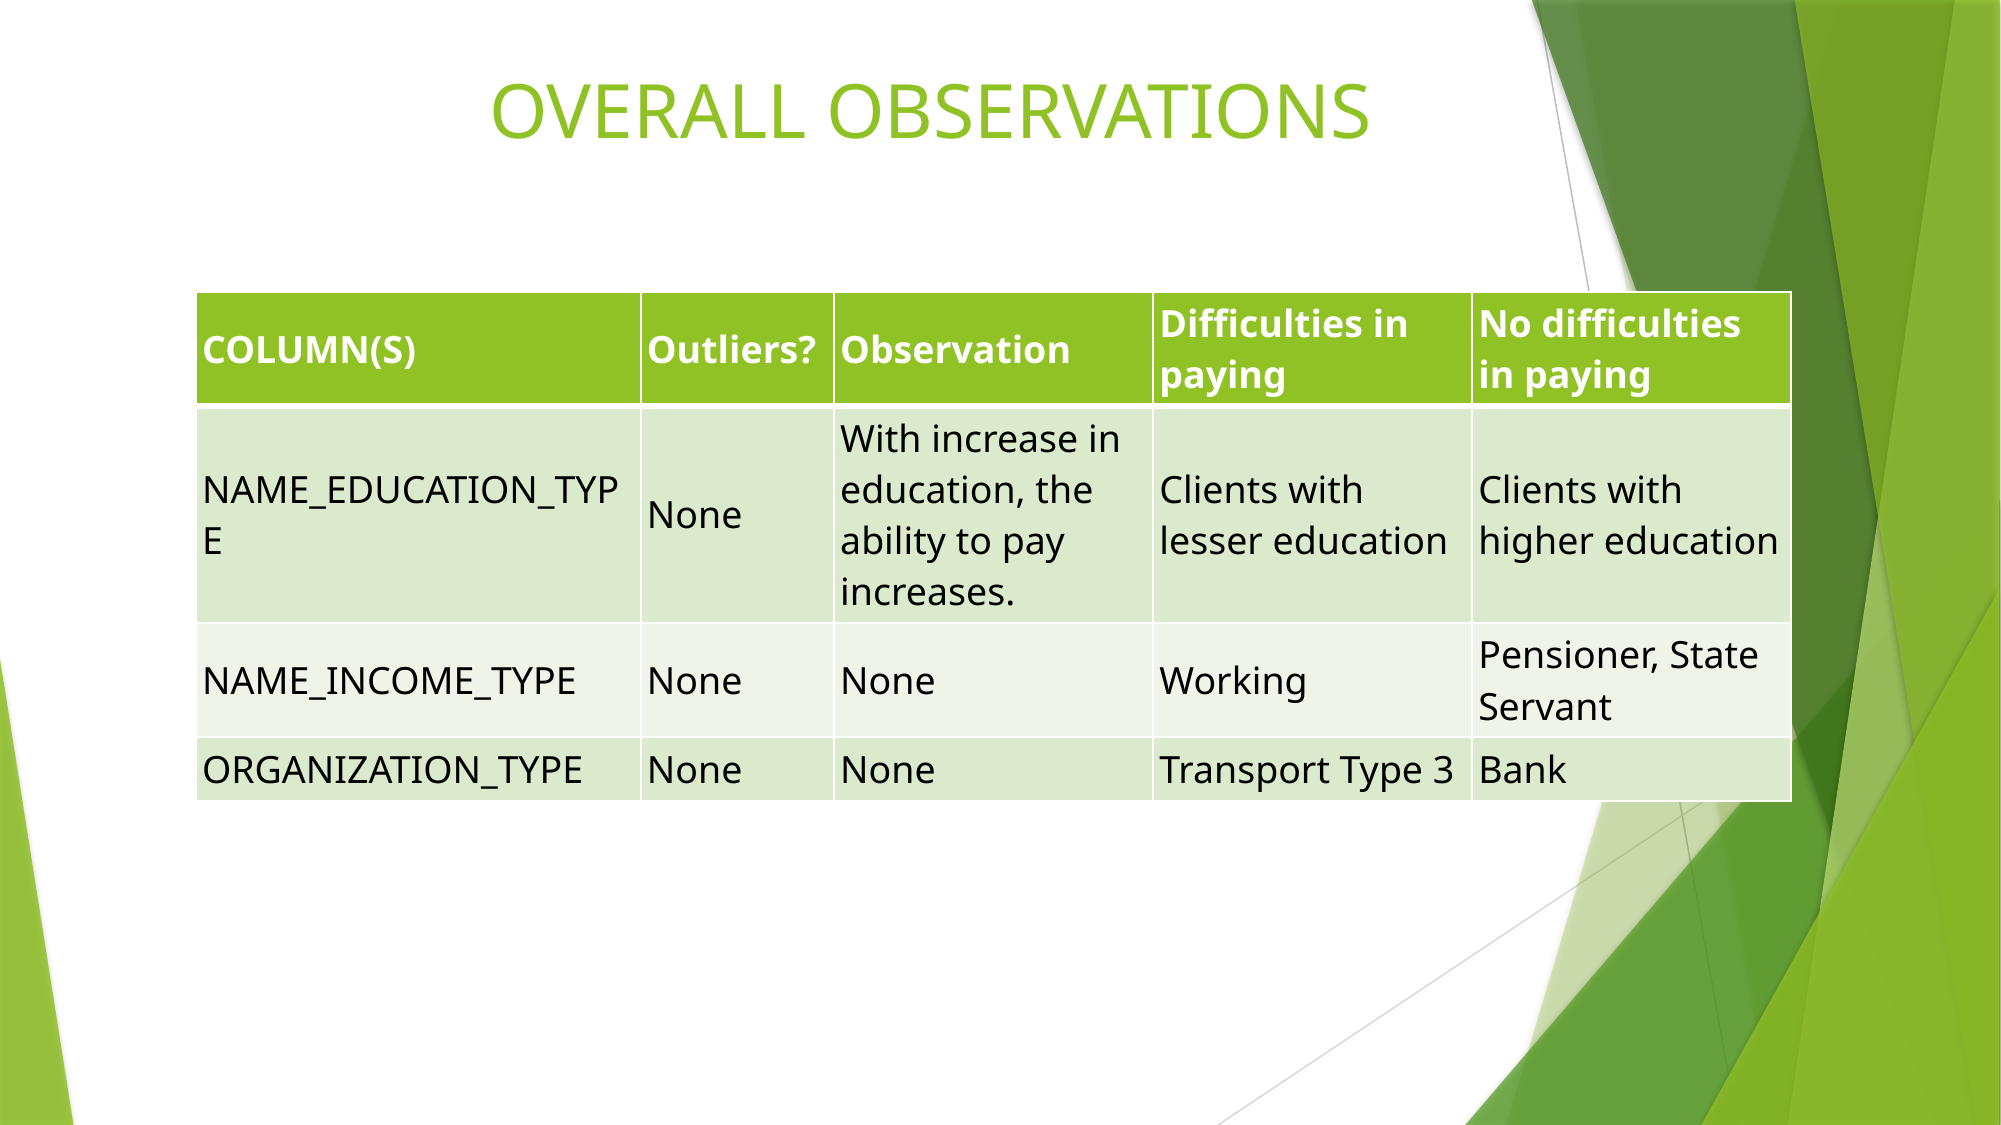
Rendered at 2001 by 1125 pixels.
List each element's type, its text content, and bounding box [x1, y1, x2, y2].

table_cell With increase in education, the ability to pay increases. [835, 409, 1152, 622]
table_header Difficulties in paying [1154, 293, 1471, 403]
table_header Observation [835, 293, 1152, 403]
table_cell Clients with lesser education [1154, 409, 1471, 622]
list [137, 221, 1930, 1074]
table_cell Working [1154, 624, 1471, 736]
title OVERALL OBSERVATIONS [0, 56, 1725, 189]
table_cell Clients with higher education [1473, 409, 1790, 622]
table_cell Bank [1473, 738, 1790, 800]
table_cell None [642, 738, 833, 800]
table_cell None [835, 738, 1152, 800]
table_cell ORGANIZATION_TYPE [197, 738, 640, 800]
table_cell None [835, 624, 1152, 736]
table_cell Transport Type 3 [1154, 738, 1471, 800]
table_cell NAME_INCOME_TYPE [197, 624, 640, 736]
table_cell NAME_EDUCATION_TYPE [197, 409, 640, 622]
table_cell Pensioner, State Servant [1473, 624, 1790, 736]
table_header COLUMN(S) [197, 293, 640, 403]
table_cell None [642, 624, 833, 736]
table_cell None [642, 409, 833, 622]
table_header No difficulties in paying [1473, 293, 1790, 403]
table_header Outliers? [642, 293, 833, 403]
